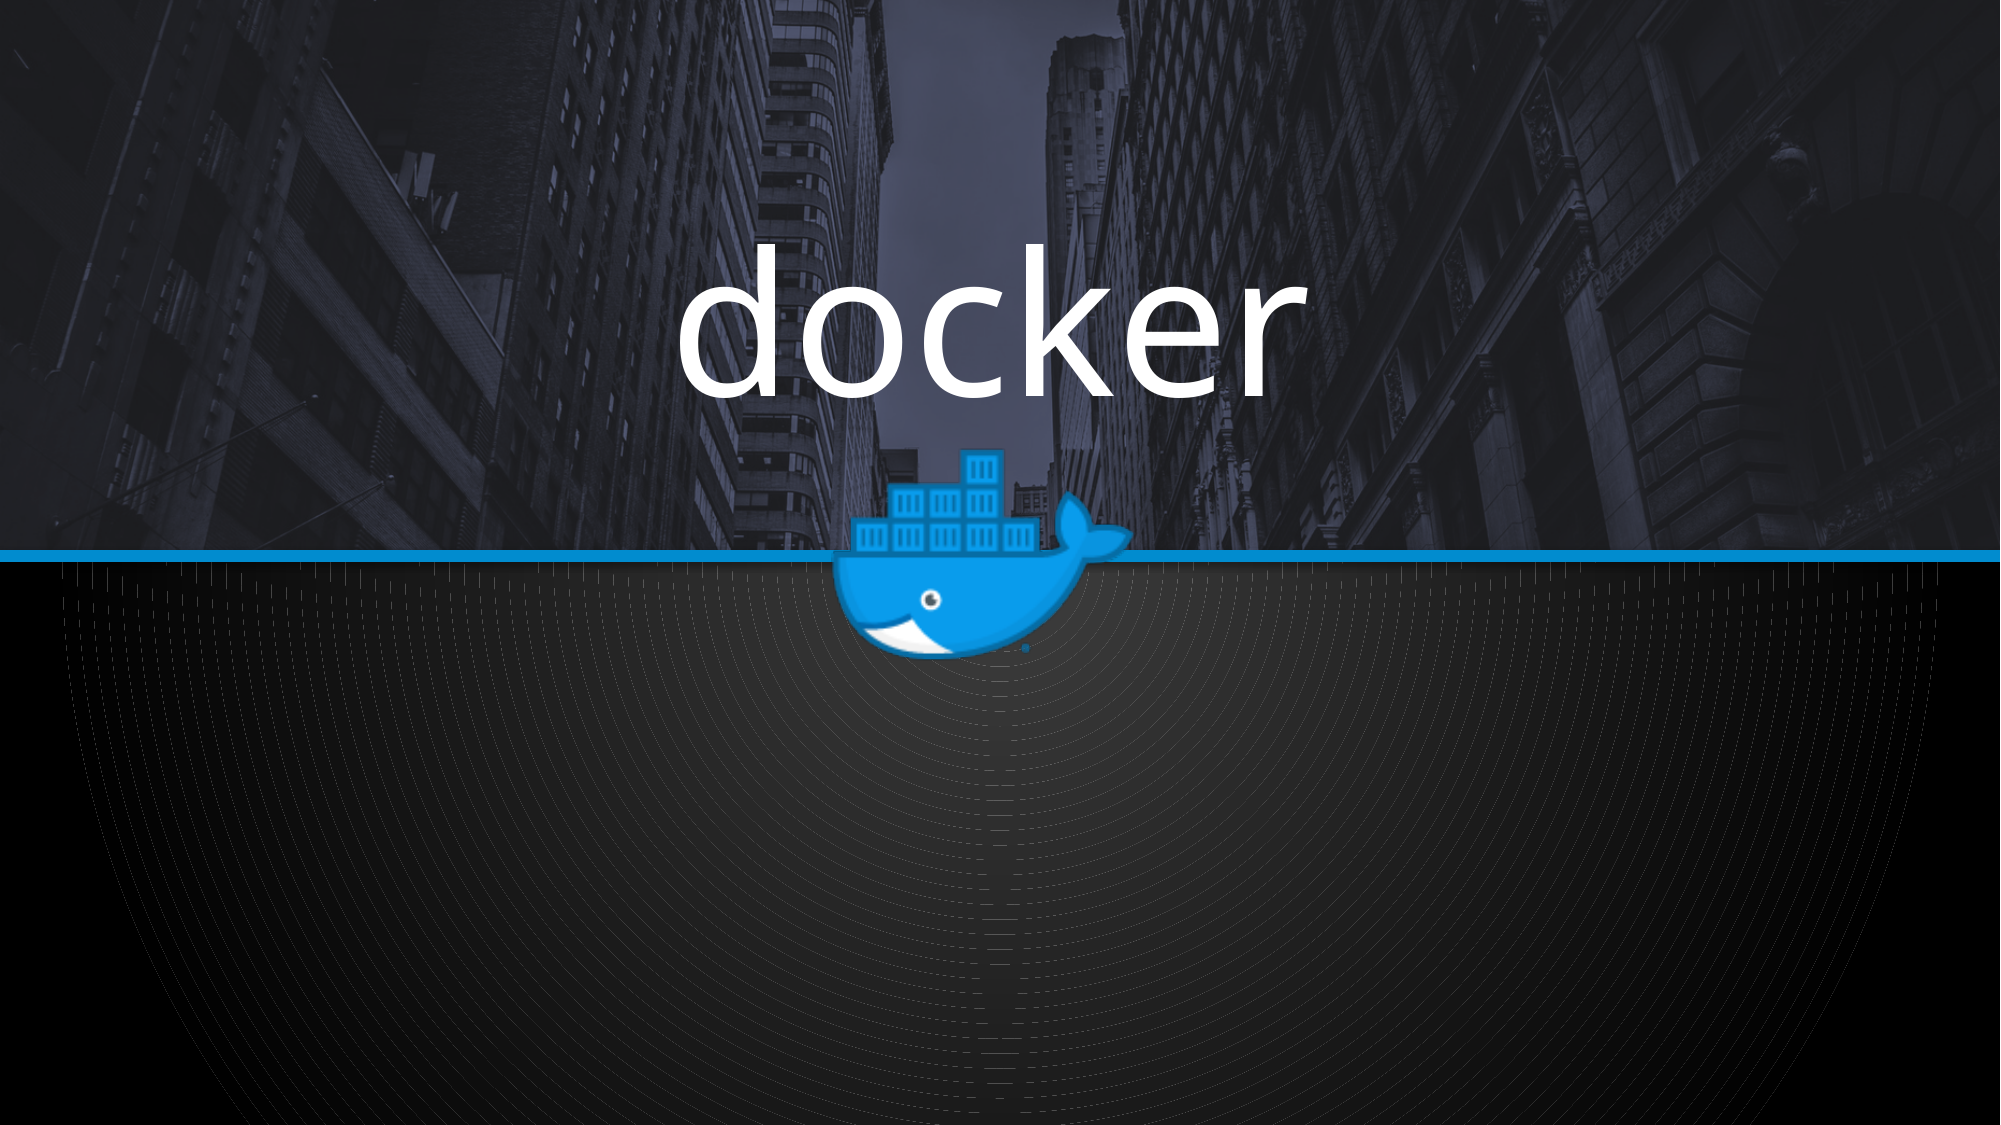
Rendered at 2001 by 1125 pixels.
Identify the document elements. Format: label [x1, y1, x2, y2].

picture [802, 407, 1148, 705]
text_box [0, 0, 2000, 557]
